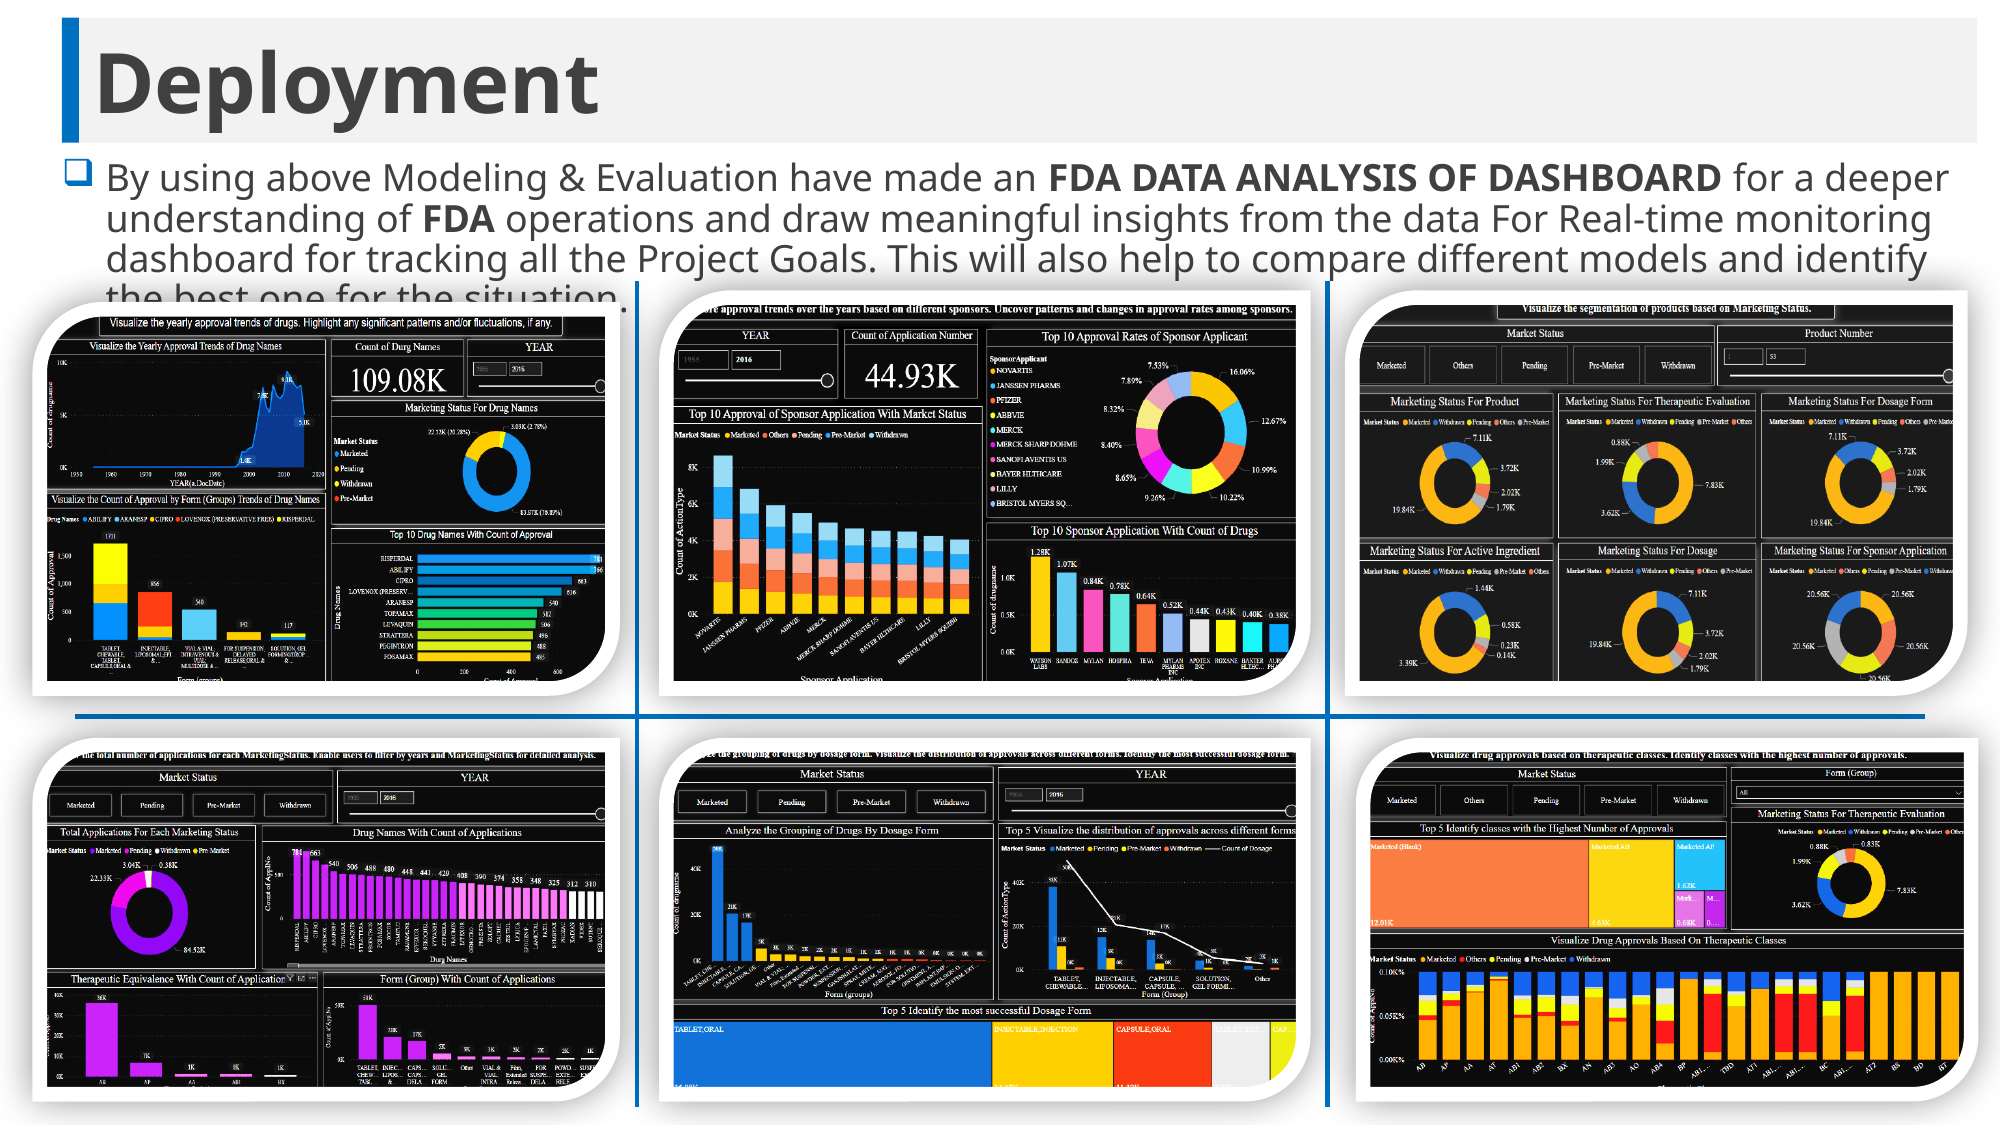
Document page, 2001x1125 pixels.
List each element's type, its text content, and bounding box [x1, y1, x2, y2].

text_box [61, 17, 80, 144]
picture [1352, 297, 1961, 689]
text_box By using above Modeling & Evaluation have made an FDA DATA ANALYSIS OF DASHBOARD for a deeper understanding of FDA operations and draw meaningful insights from the data For Real-time monitoring dashboard for tracking all the Project Goals. This will also help to compare different models and identify the best one for the situation. [61, 159, 1978, 281]
picture [666, 297, 1304, 689]
text_box Deployment [80, 17, 1978, 144]
picture [39, 745, 613, 1095]
picture [666, 745, 1304, 1095]
picture [39, 309, 613, 689]
picture [1363, 745, 1972, 1095]
